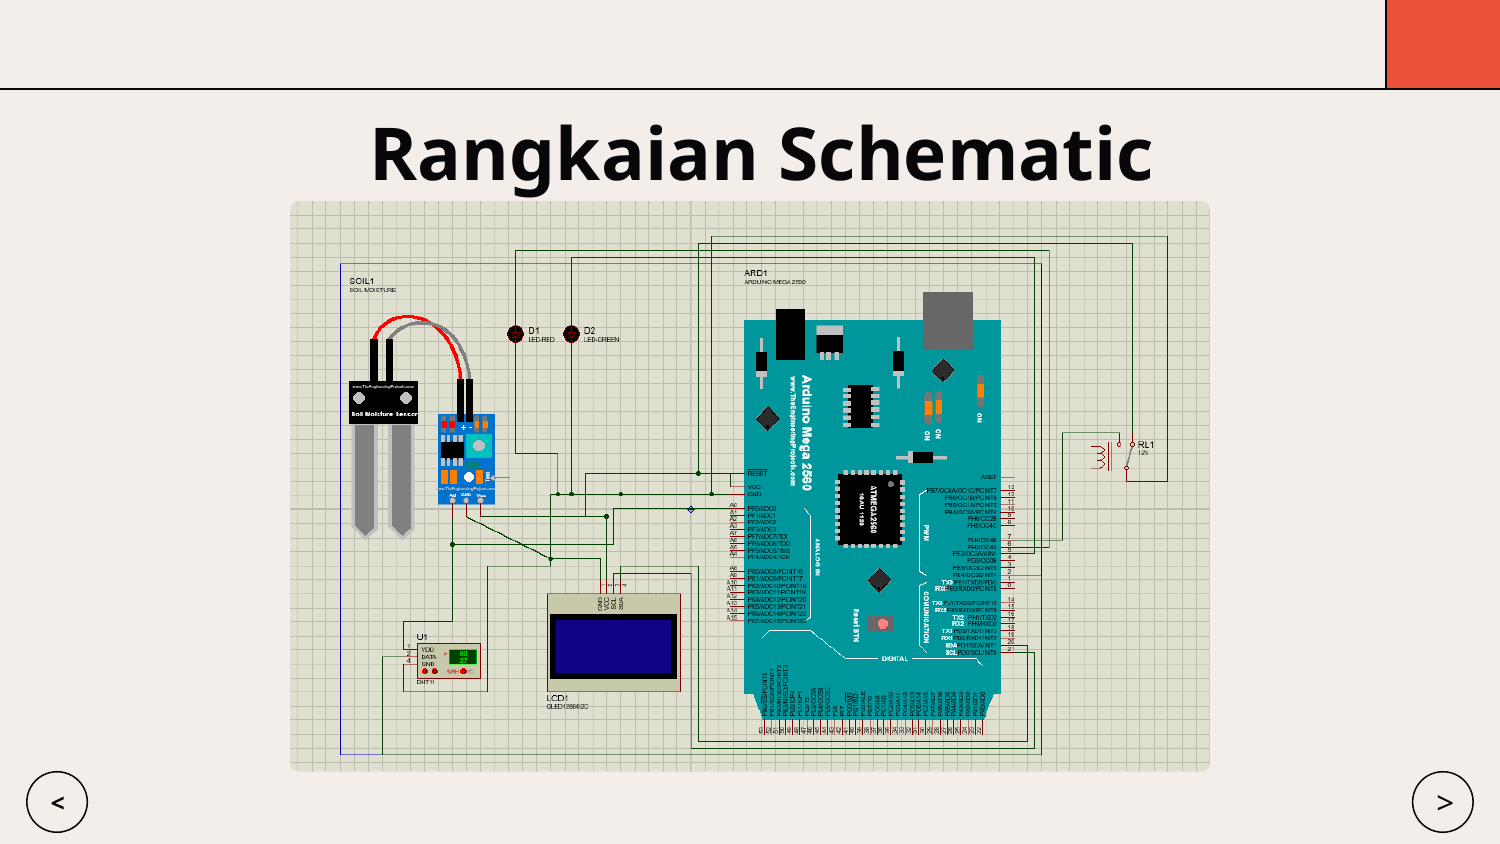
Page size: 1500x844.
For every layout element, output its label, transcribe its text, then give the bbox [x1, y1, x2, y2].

text_box < [26, 771, 88, 833]
picture [289, 200, 1211, 772]
title Rangkaian Schematic [129, 92, 1396, 187]
text_box > [1412, 771, 1474, 833]
